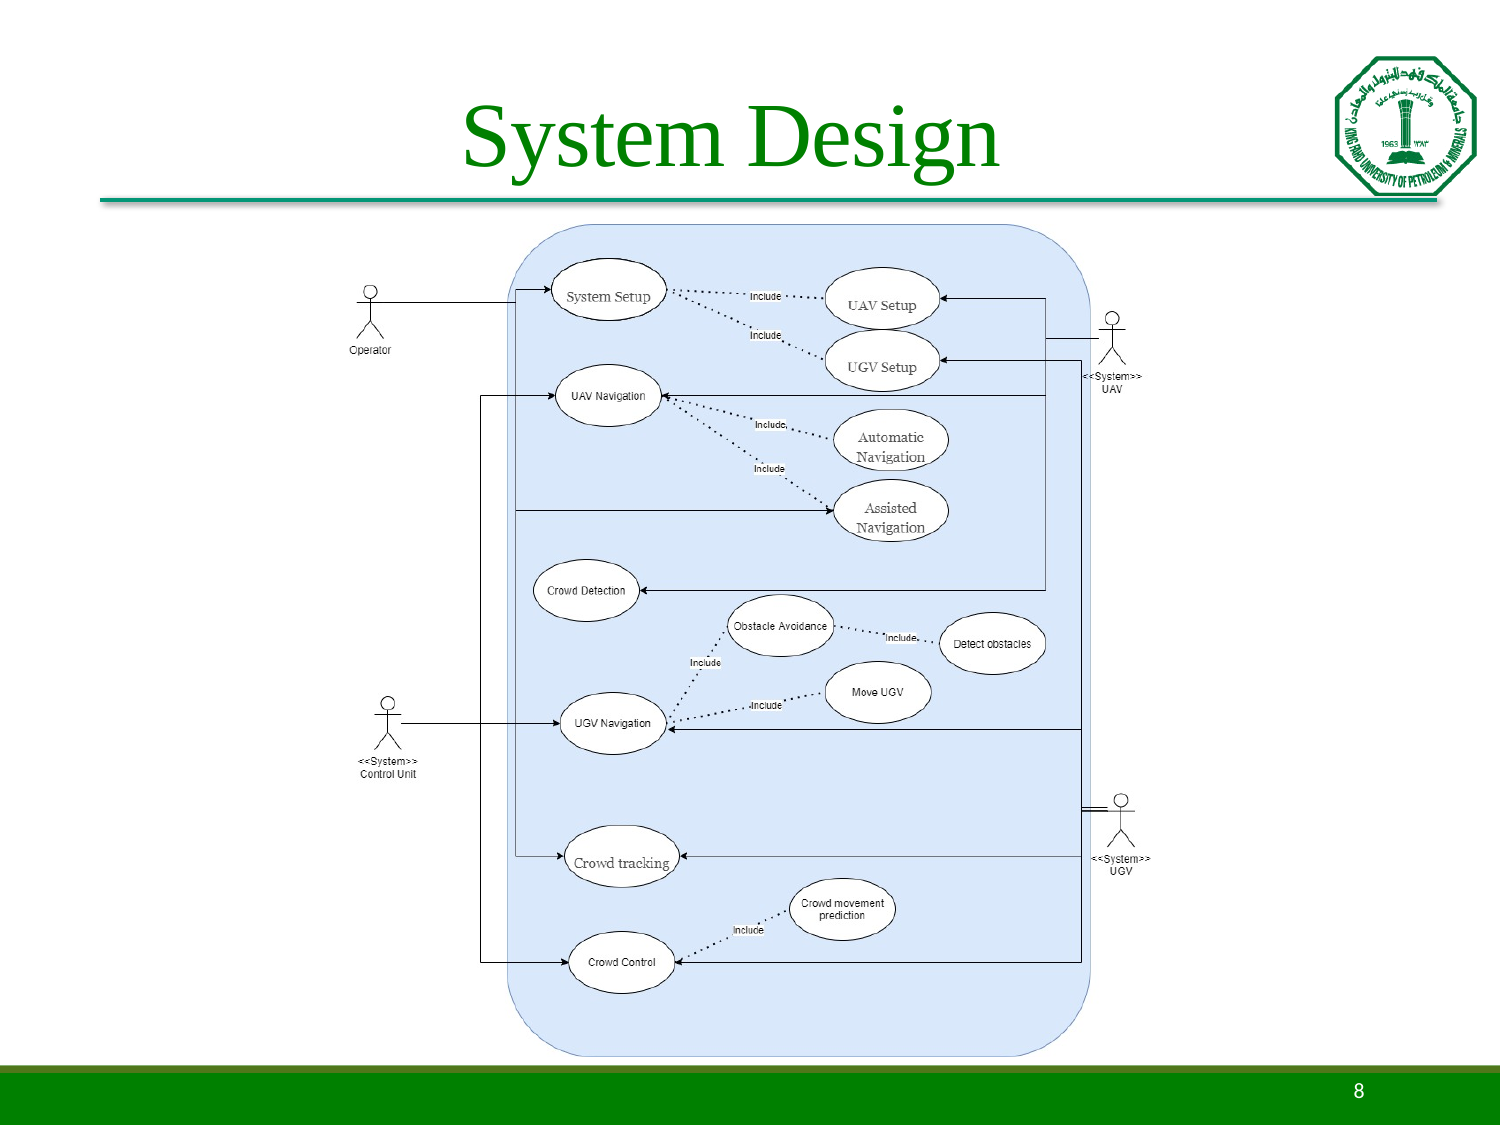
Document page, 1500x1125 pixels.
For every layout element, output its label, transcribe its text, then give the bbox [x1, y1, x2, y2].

title System Design [125, 5, 1338, 193]
picture [1312, 32, 1500, 196]
slide_number 8 [1218, 1059, 1380, 1120]
picture [348, 224, 1152, 1057]
